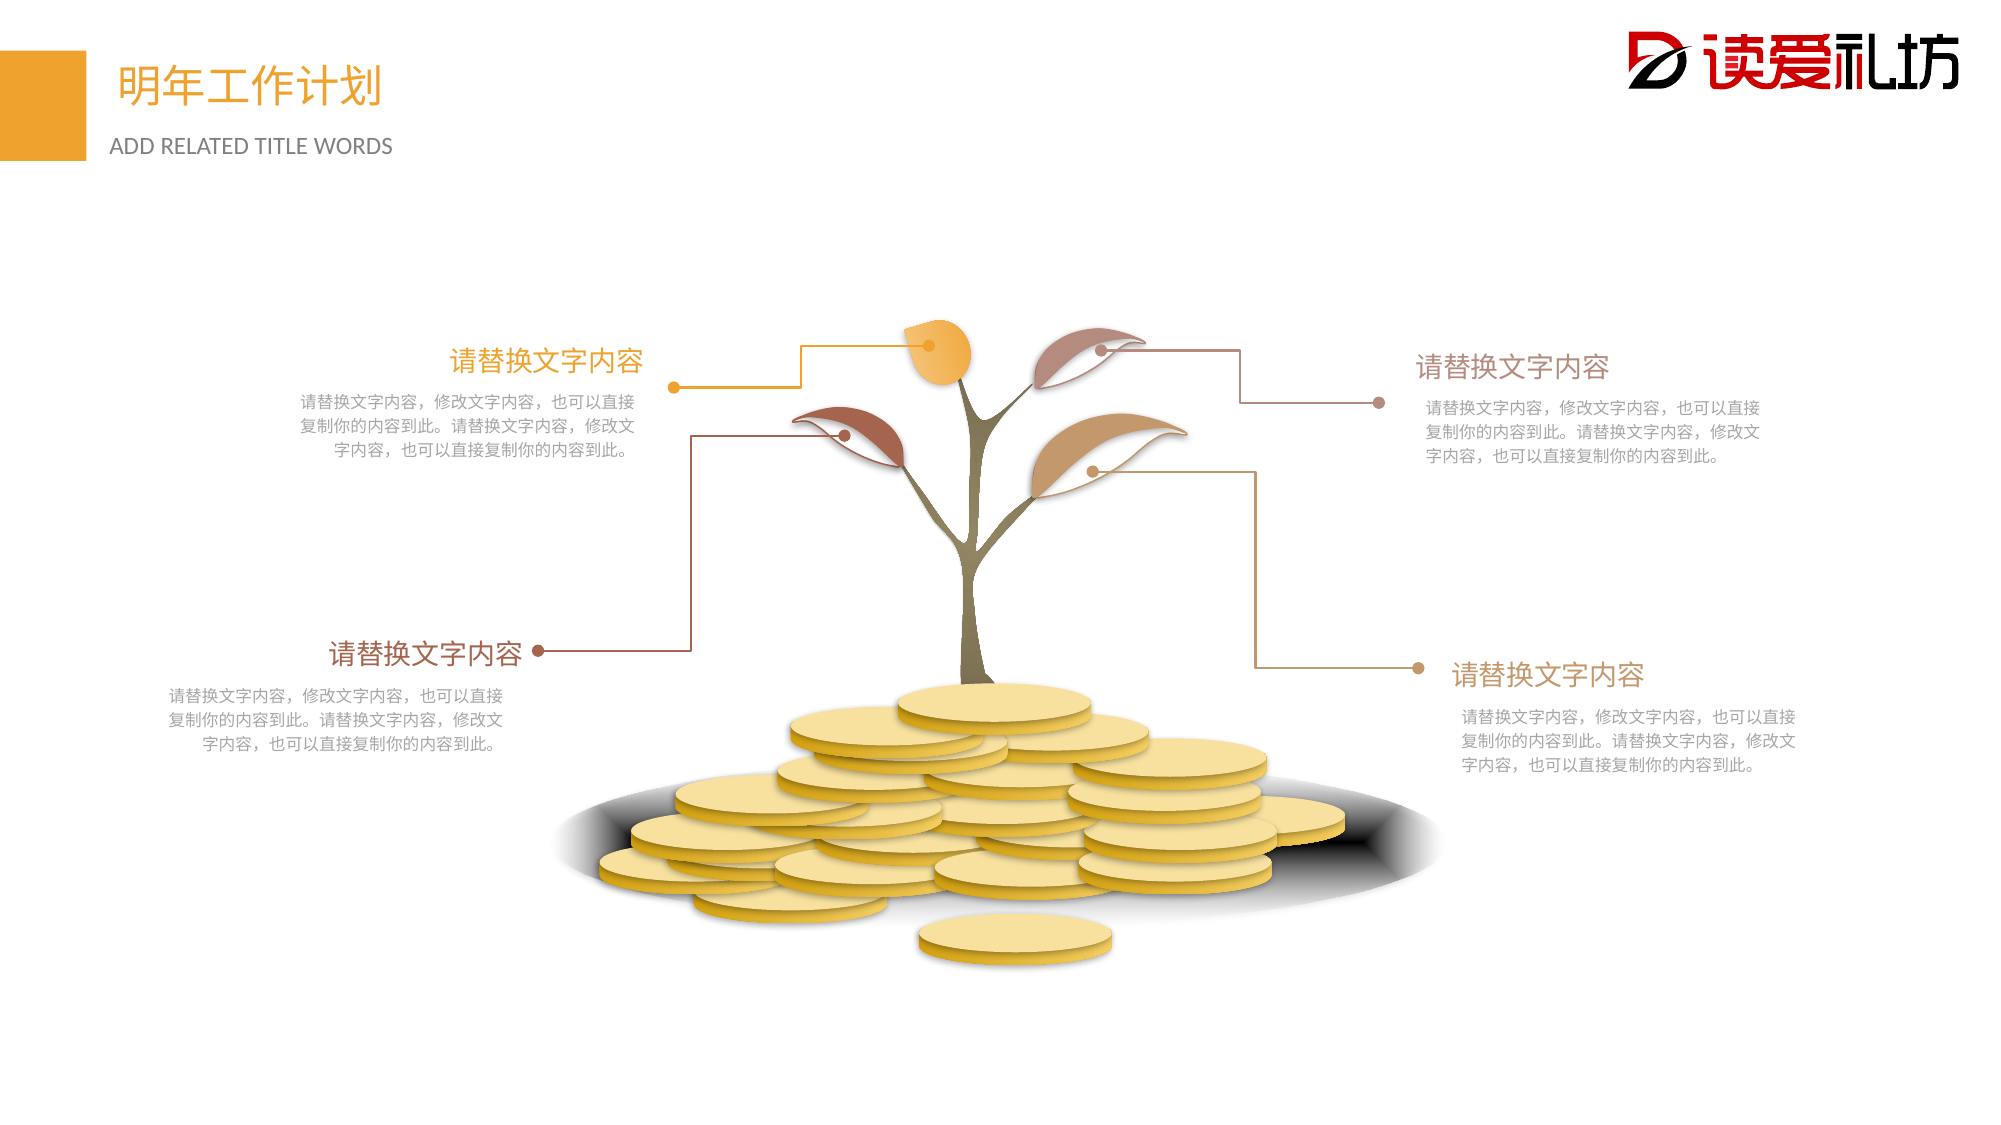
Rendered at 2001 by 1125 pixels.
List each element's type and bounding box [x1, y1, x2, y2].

text_box [550, 319, 1447, 966]
text_box [1437, 650, 1836, 788]
text_box [1100, 350, 1380, 403]
text_box [128, 630, 527, 767]
text_box [1628, 31, 1959, 90]
text_box [260, 336, 659, 473]
text_box [1092, 471, 1419, 669]
text_box [673, 345, 930, 388]
text_box [537, 435, 845, 651]
text_box [1402, 342, 1801, 479]
